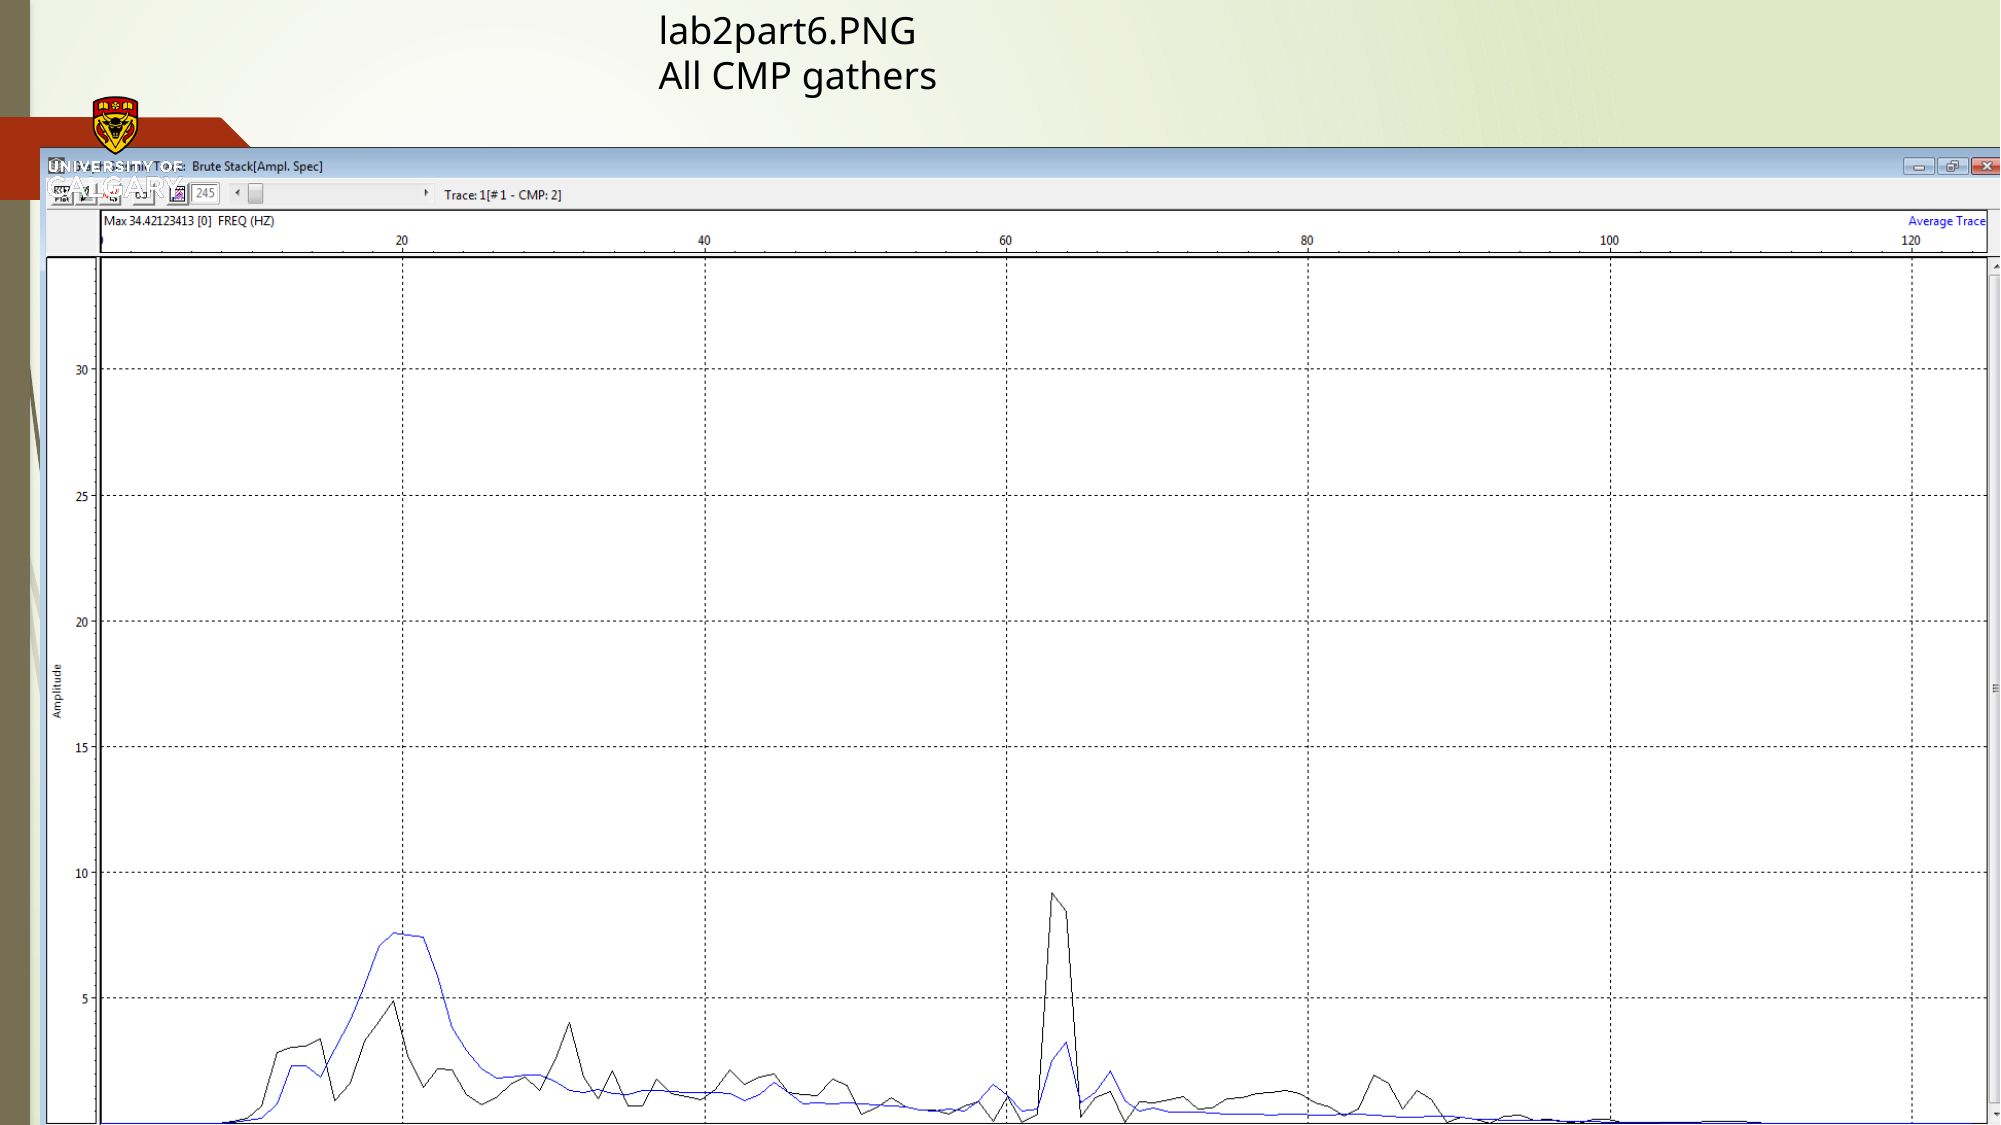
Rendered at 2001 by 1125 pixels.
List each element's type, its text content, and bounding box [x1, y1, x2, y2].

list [40, 147, 2000, 1125]
picture [14, 84, 215, 211]
text_box lab2part6.PNG All CMP gathers [643, 0, 963, 105]
